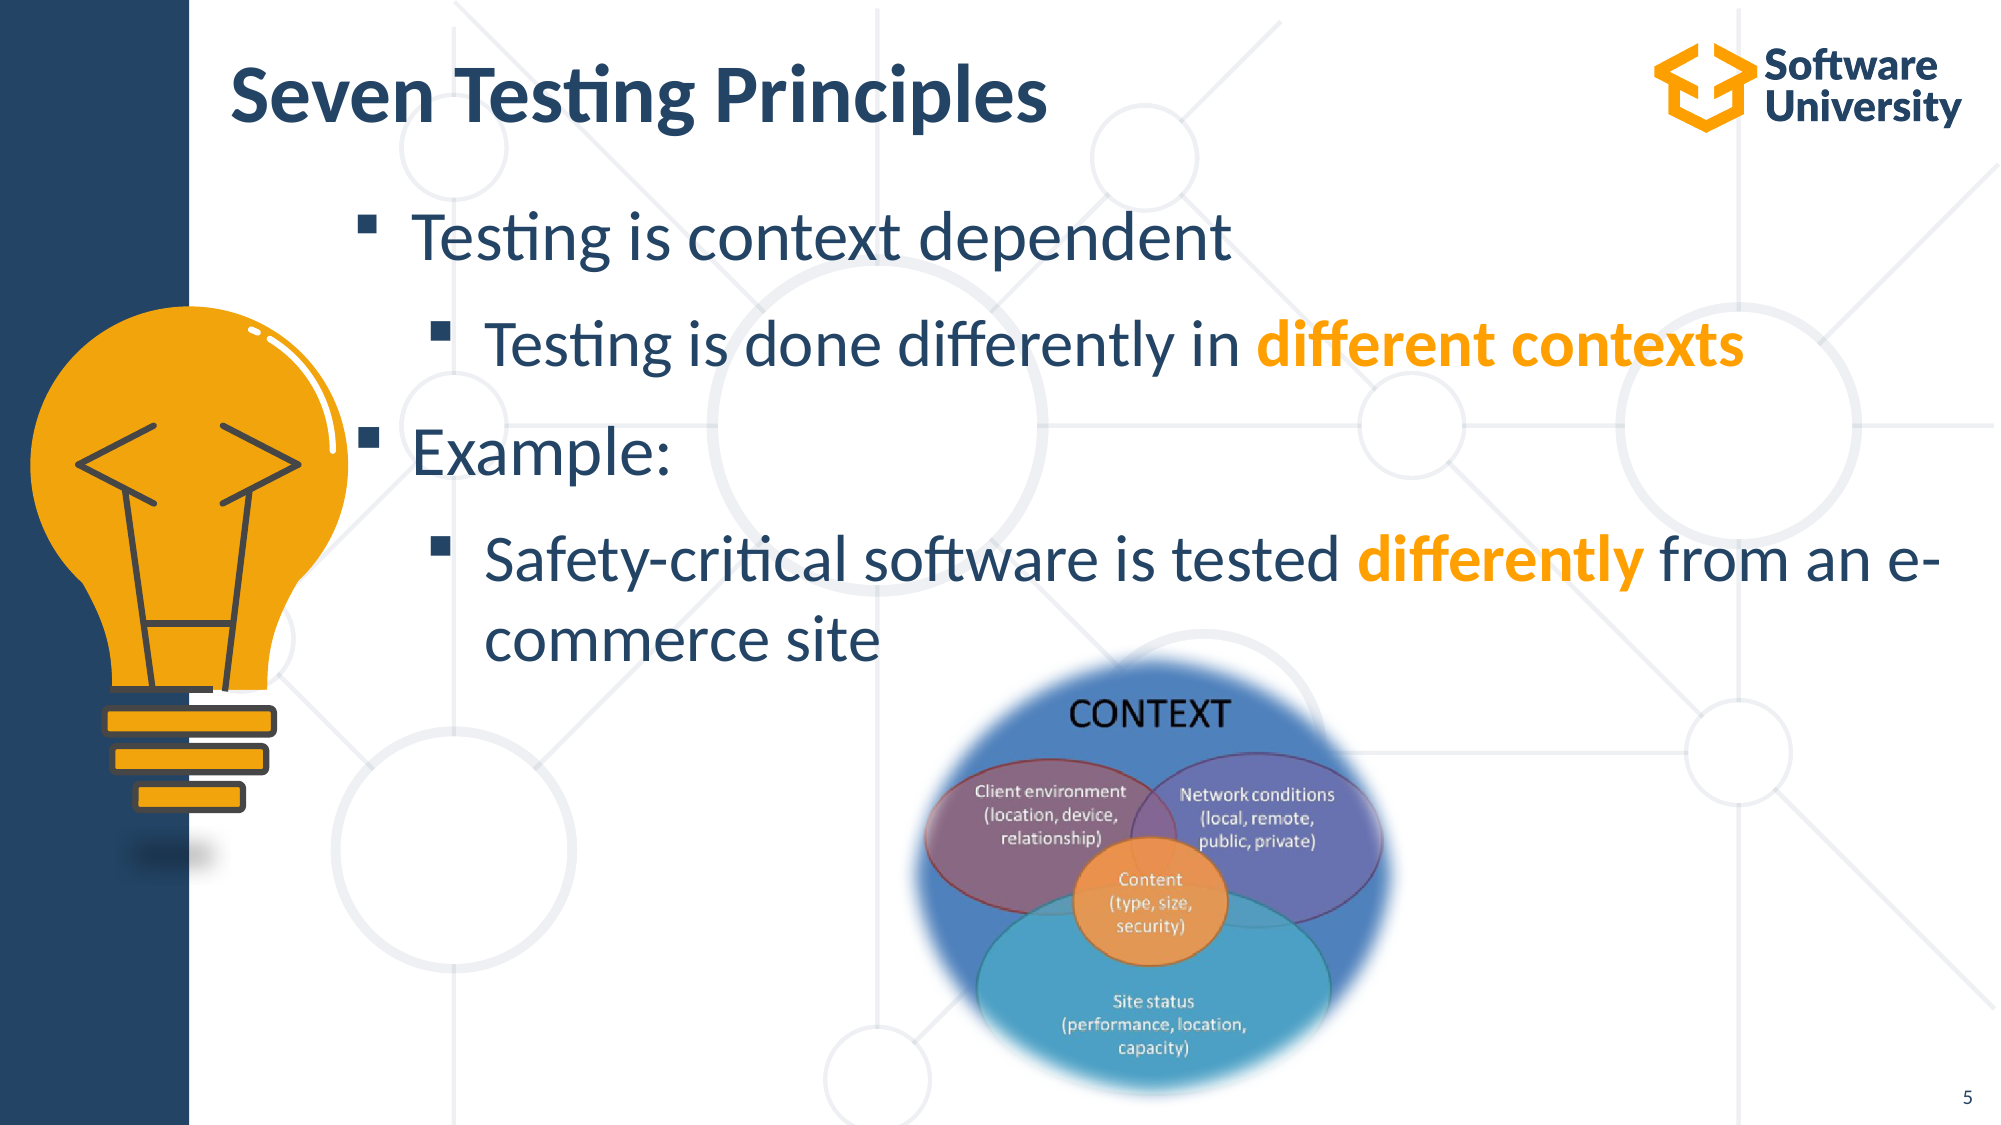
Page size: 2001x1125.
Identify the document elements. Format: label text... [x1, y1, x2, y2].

text_box 5 [1927, 1067, 1989, 1117]
list Testing is context dependent Testing is done differently in different contexts Example: Safety-critical software is tested differently from an e-commerce site [334, 183, 1997, 1094]
picture [1641, 31, 1973, 145]
title Seven Testing Principles [212, 16, 1628, 162]
picture [897, 641, 1410, 1109]
